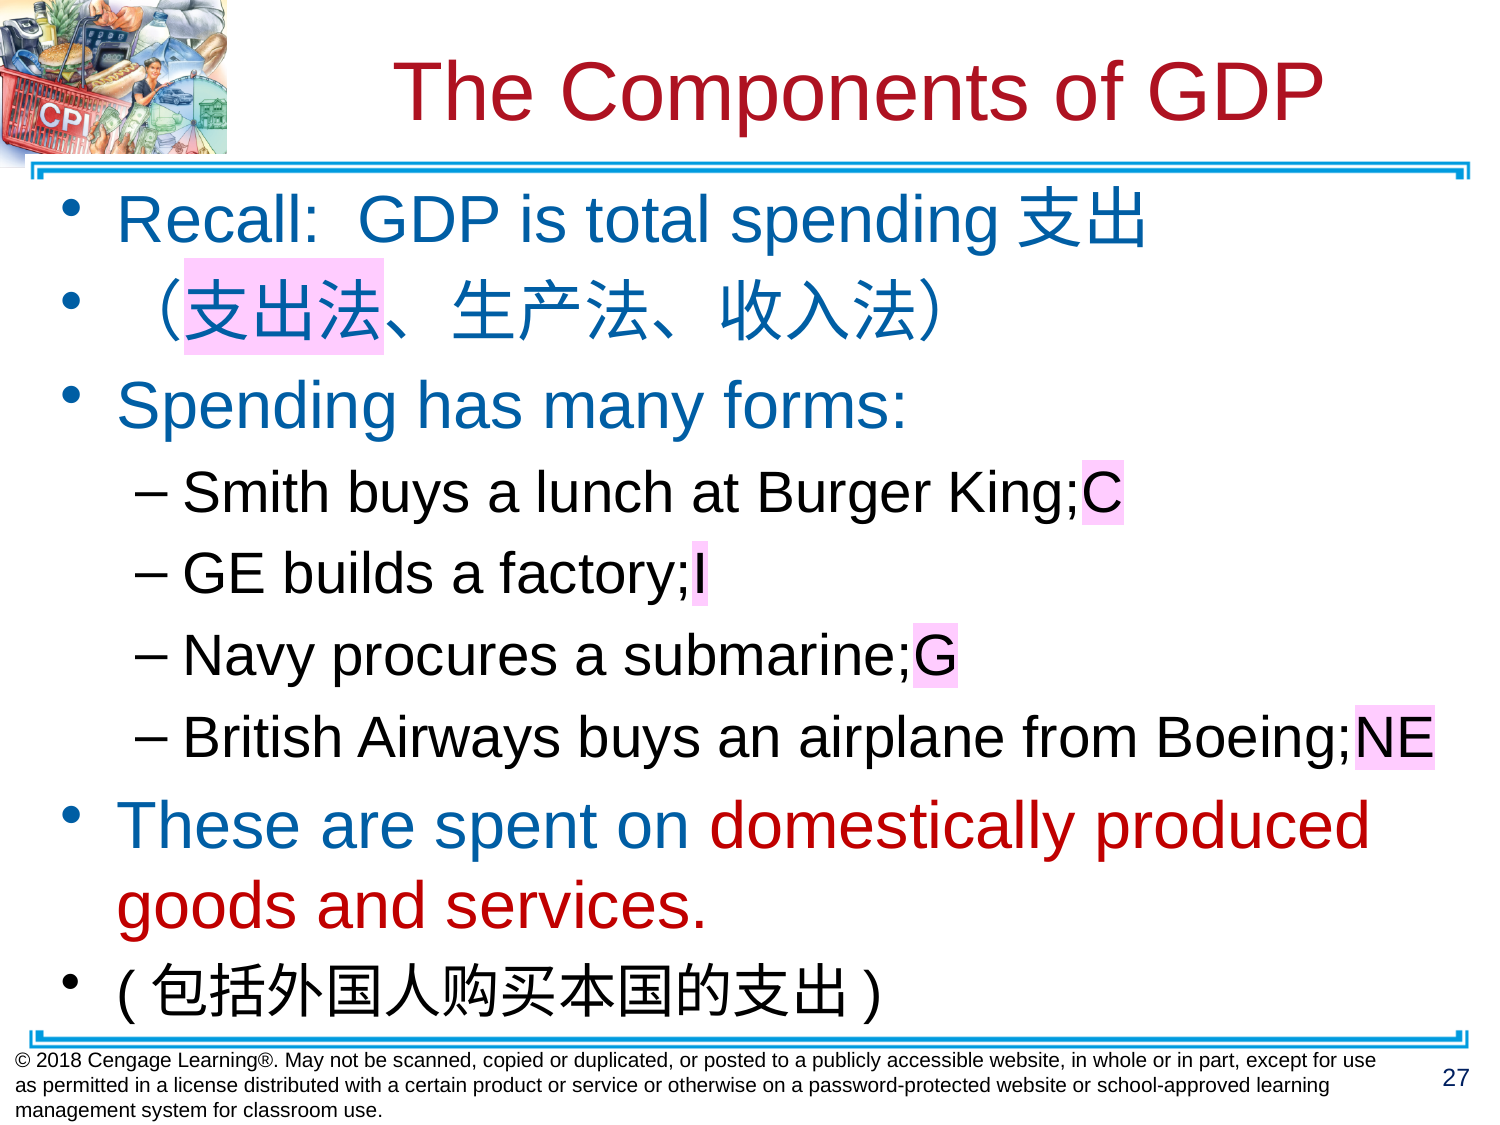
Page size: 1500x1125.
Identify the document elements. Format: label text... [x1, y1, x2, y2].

picture [0, 0, 1475, 186]
slide_number 27 [1412, 1052, 1500, 1117]
list Recall: GDP is total spending支出 （支出法、生产法、收入法） Spending has many forms: Smith buys a lunch at Burger King;C GE builds a factory;I Navy procures a submarine;G British Airways buys an airplane from Boeing;NE These are spent on domestically produced goods and services. (包括外国人购买本国的支出) [45, 168, 1455, 1055]
title The Components of GDP [219, 16, 1500, 158]
footer © 2018 Cengage Learning®. May not be scanned, copied or duplicated, or posted to a publicly accessible website, in whole or in part, except for use as permitted in a license distributed with a certain product or service or otherwise on a password-protected website or school-approved learning management system for classroom use. [0, 1043, 1412, 1125]
picture [1455, 1024, 1475, 1053]
picture [25, 1024, 45, 1043]
